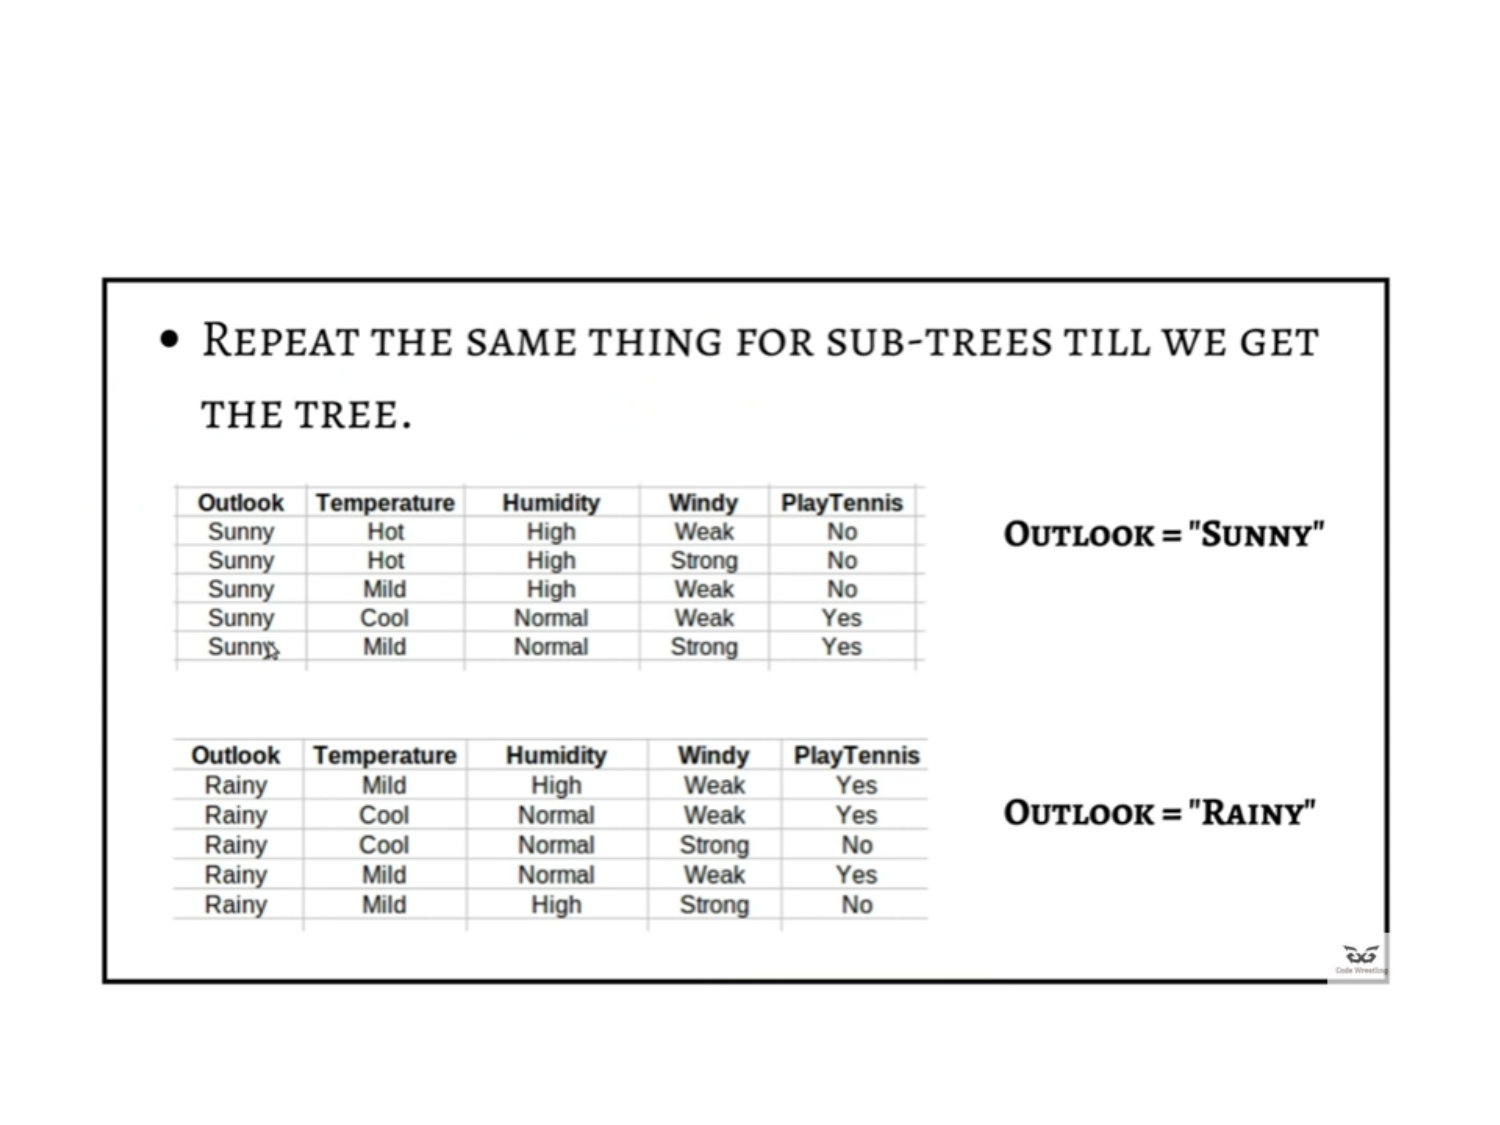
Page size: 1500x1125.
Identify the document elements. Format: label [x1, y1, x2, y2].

list [87, 262, 1412, 1005]
